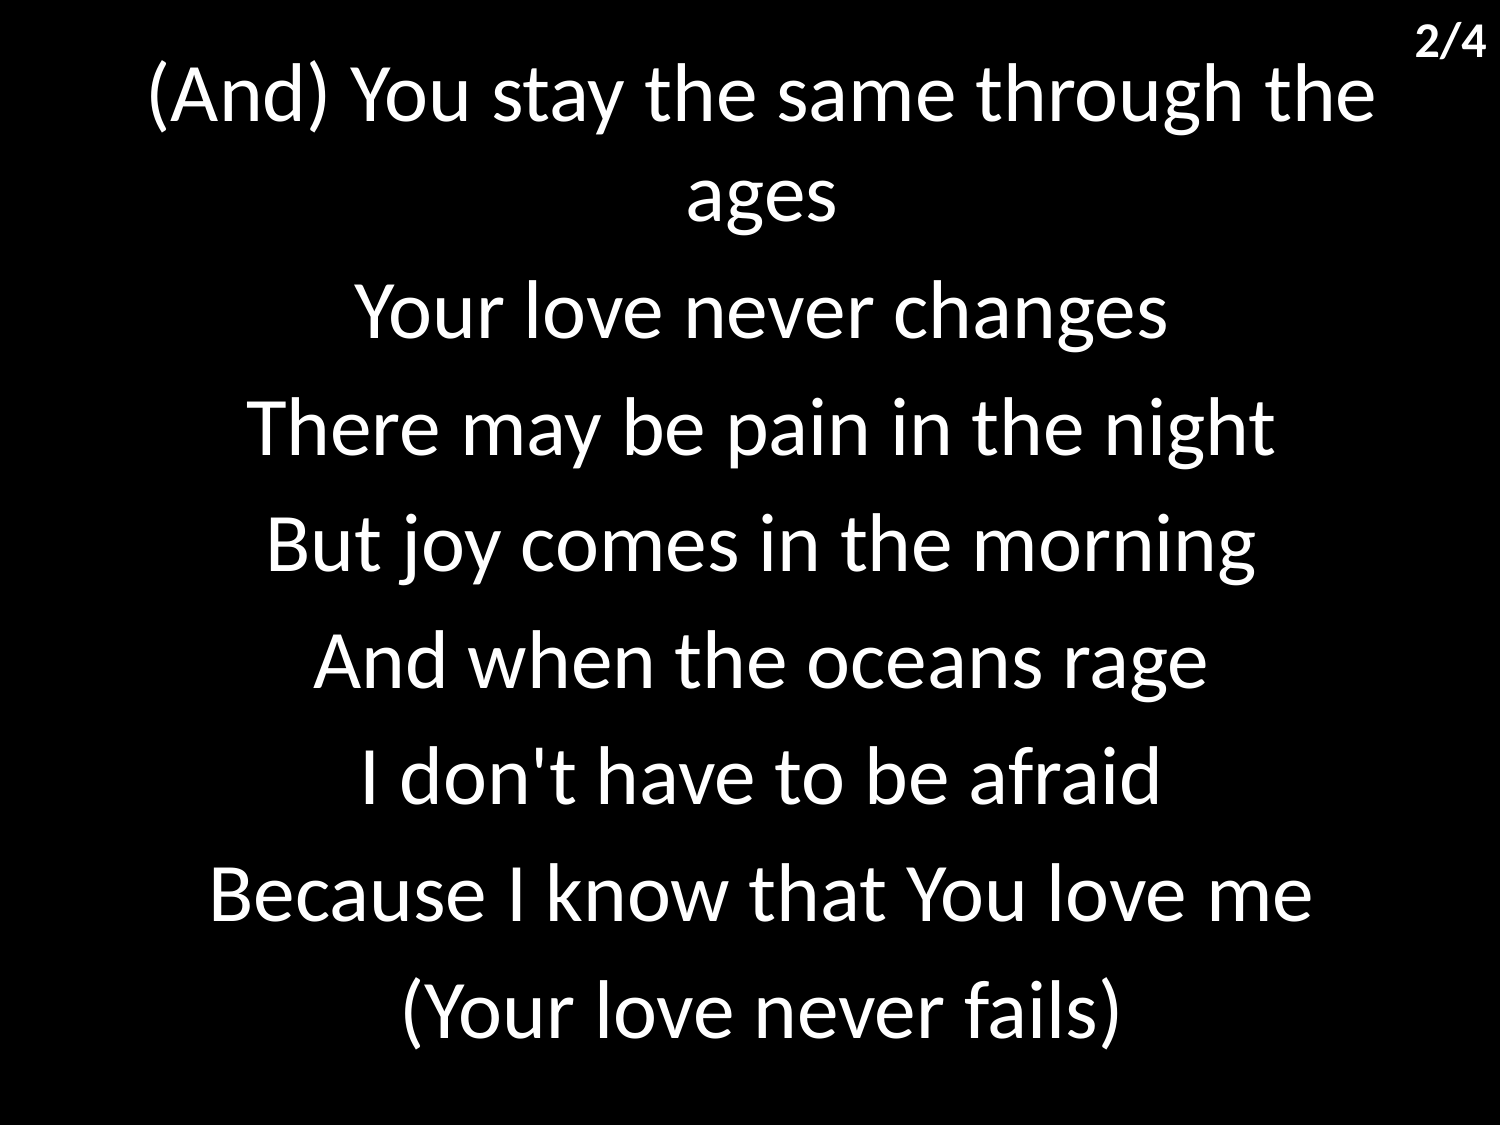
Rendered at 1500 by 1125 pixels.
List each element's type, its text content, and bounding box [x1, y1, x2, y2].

subtitle (And) You stay the same through the ages Your love never changes There may be pain in the night But joy comes in the morning And when the oceans rage I don't have to be afraid Because I know that You love me (Your love never fails) [53, 30, 1471, 1094]
text_box 2/4 [1399, 0, 1500, 75]
